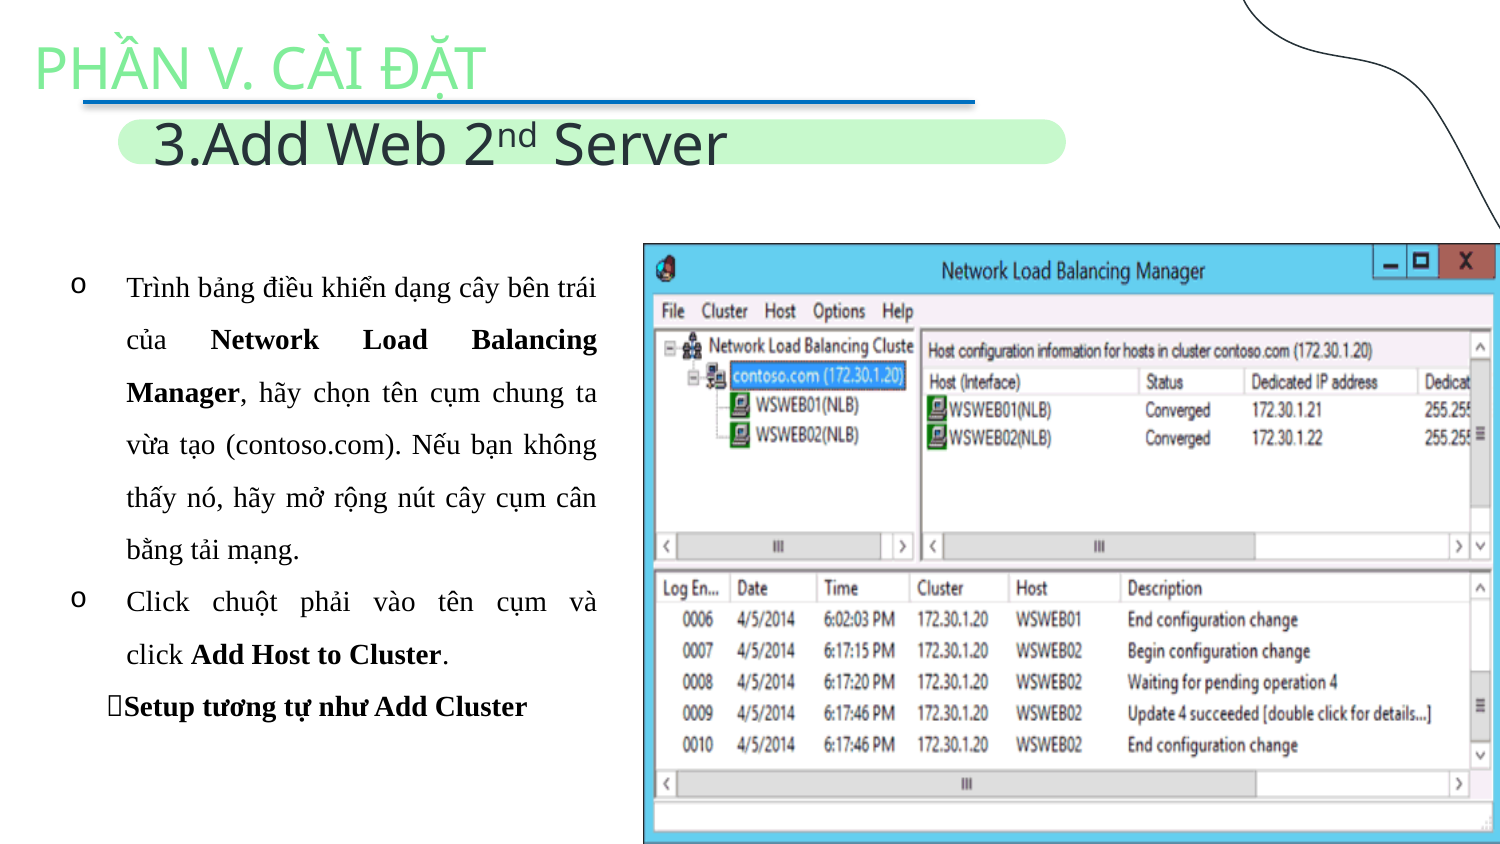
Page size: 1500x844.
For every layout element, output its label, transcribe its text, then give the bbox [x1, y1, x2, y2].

picture [643, 242, 1500, 844]
text_box Trình bảng điều khiển dạng cây bên trái của Network Load Balancing Manager, hãy chọn tên cụm chung ta vừa tạo (contoso.com). Nếu bạn không thấy nó, hãy mở rộng nút cây cụm cân bằng tải mạng. Click chuột phải vào tên cụm và click Add Host to Cluster. Setup tương tự như Add Cluster [55, 243, 613, 730]
title PHẦN V. CÀI ĐẶT [18, 16, 1348, 117]
text_box 3.Add Web 2nd Server [138, 91, 1403, 193]
